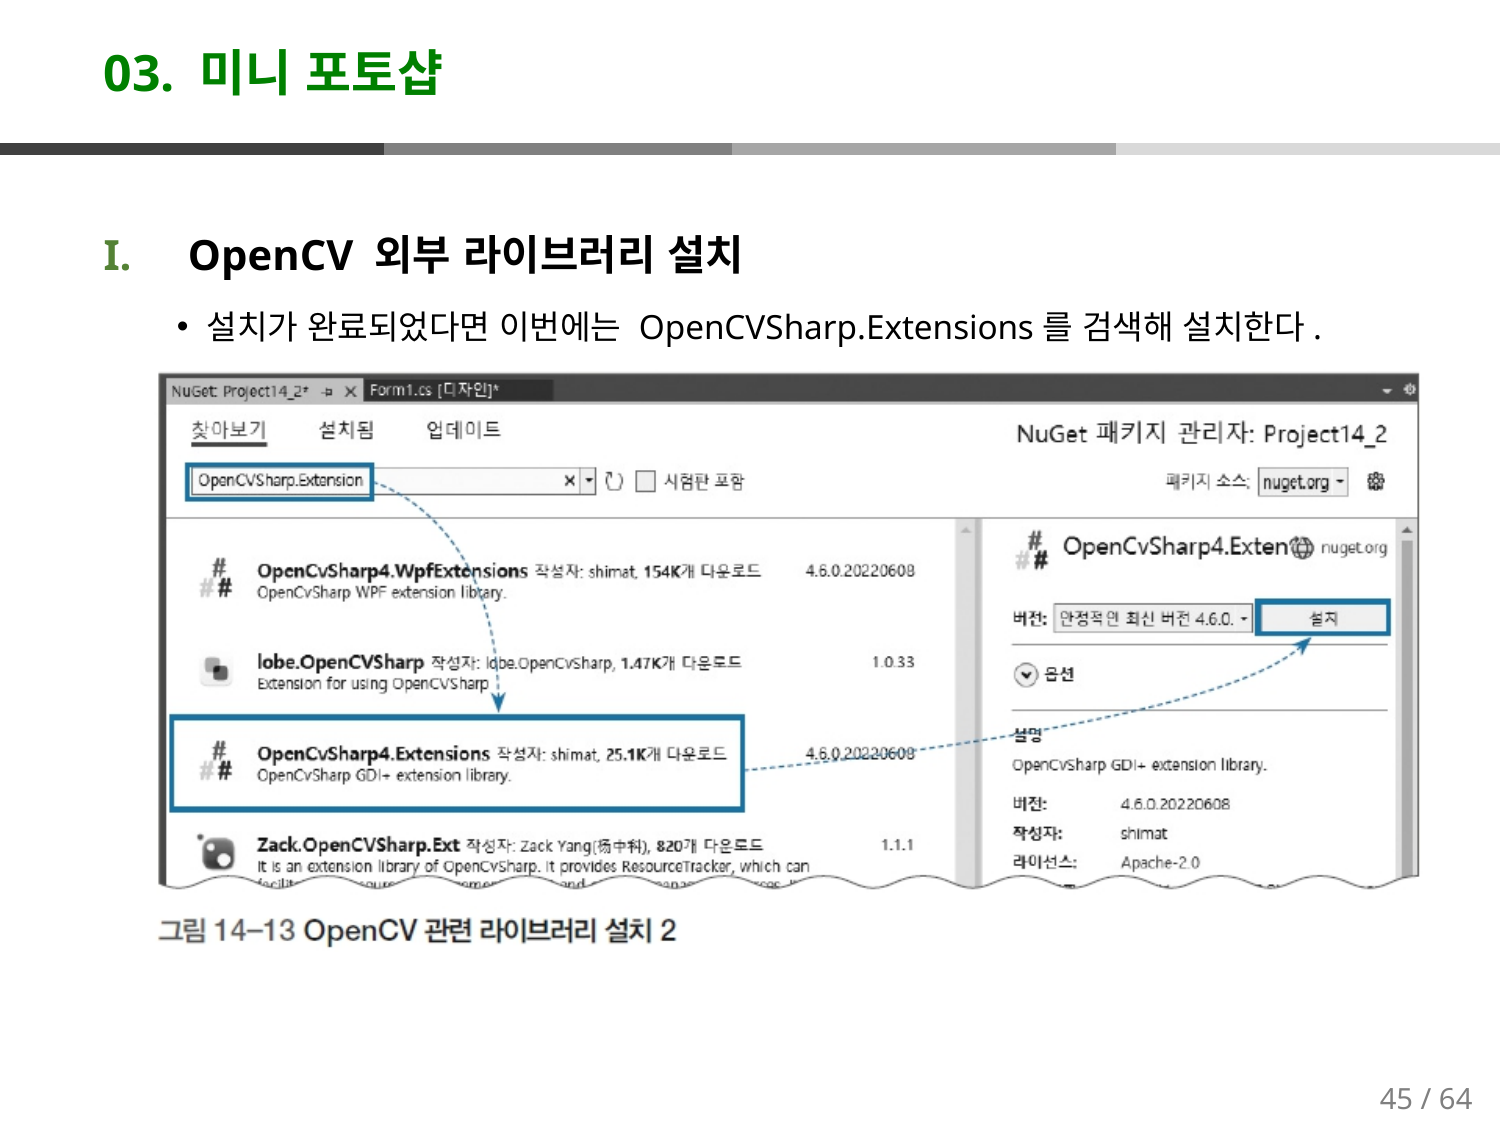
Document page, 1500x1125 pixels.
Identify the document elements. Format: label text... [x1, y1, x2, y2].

list OpenCV 외부 라이브러리 설치 설치가 완료되었다면 이번에는 OpenCVSharp.Extensions를 검색해 설치한다. [88, 196, 1424, 1125]
title 03. 미니 포토샵 [88, 30, 1400, 121]
picture [154, 369, 1424, 953]
